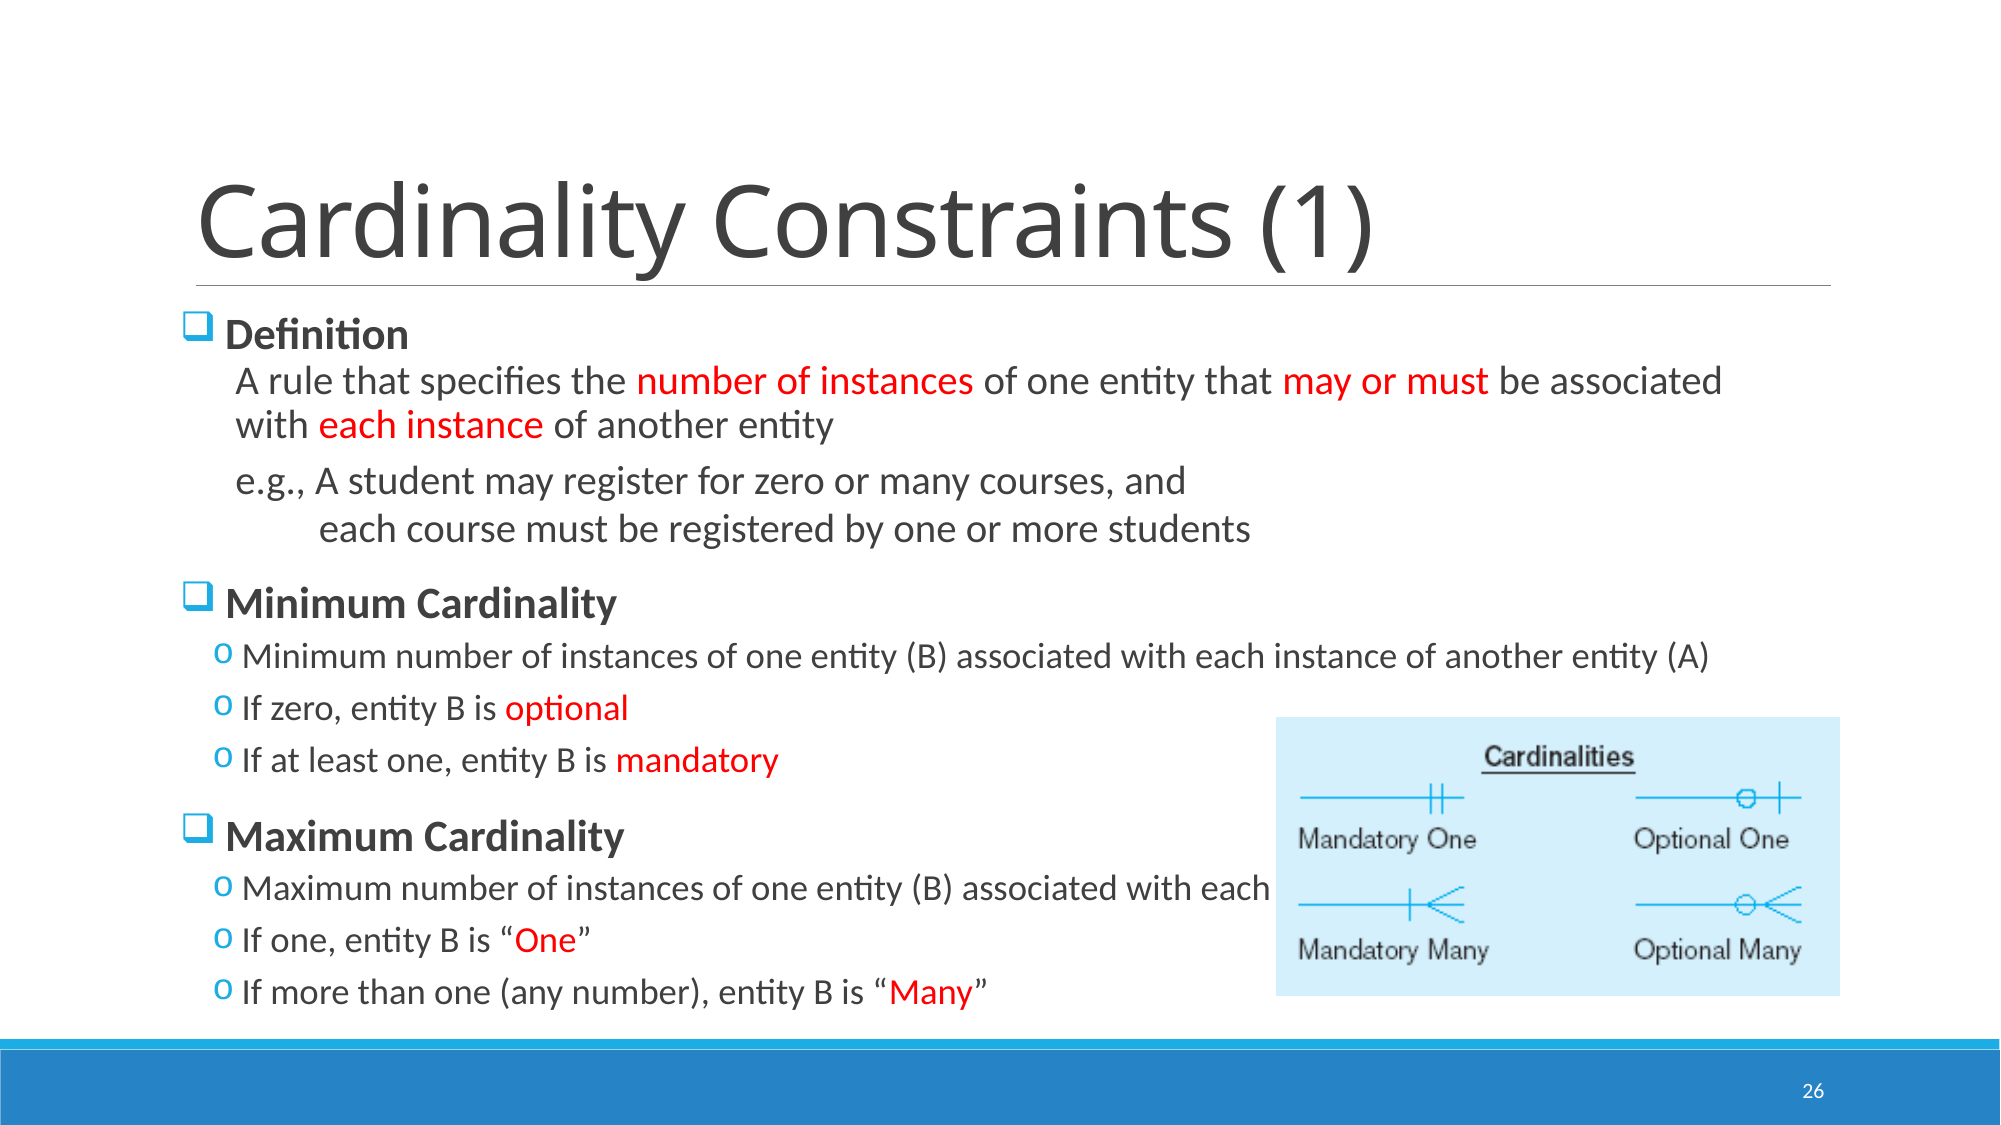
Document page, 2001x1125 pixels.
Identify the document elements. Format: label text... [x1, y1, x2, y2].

list Definition A rule that specifies the number of instances of one entity that may or must be associated with each instance of another entity e.g., A student may register for zero or many courses, and each course must be registered by one or more students Minimum Cardinality Minimum number of instances of one entity (B) associated with each instance of another entity (A) If zero, entity B is optional If at least one, entity B is mandatory Maximum Cardinality Maximum number of instances of one entity (B) associated with each instance of another entity (A) If one, entity B is “One” If more than one (any number), entity B is “Many” [180, 303, 1840, 1023]
title Cardinality Constraints (1) [180, 47, 1830, 285]
slide_number 26 [1624, 1059, 1840, 1120]
picture [1276, 717, 1840, 996]
